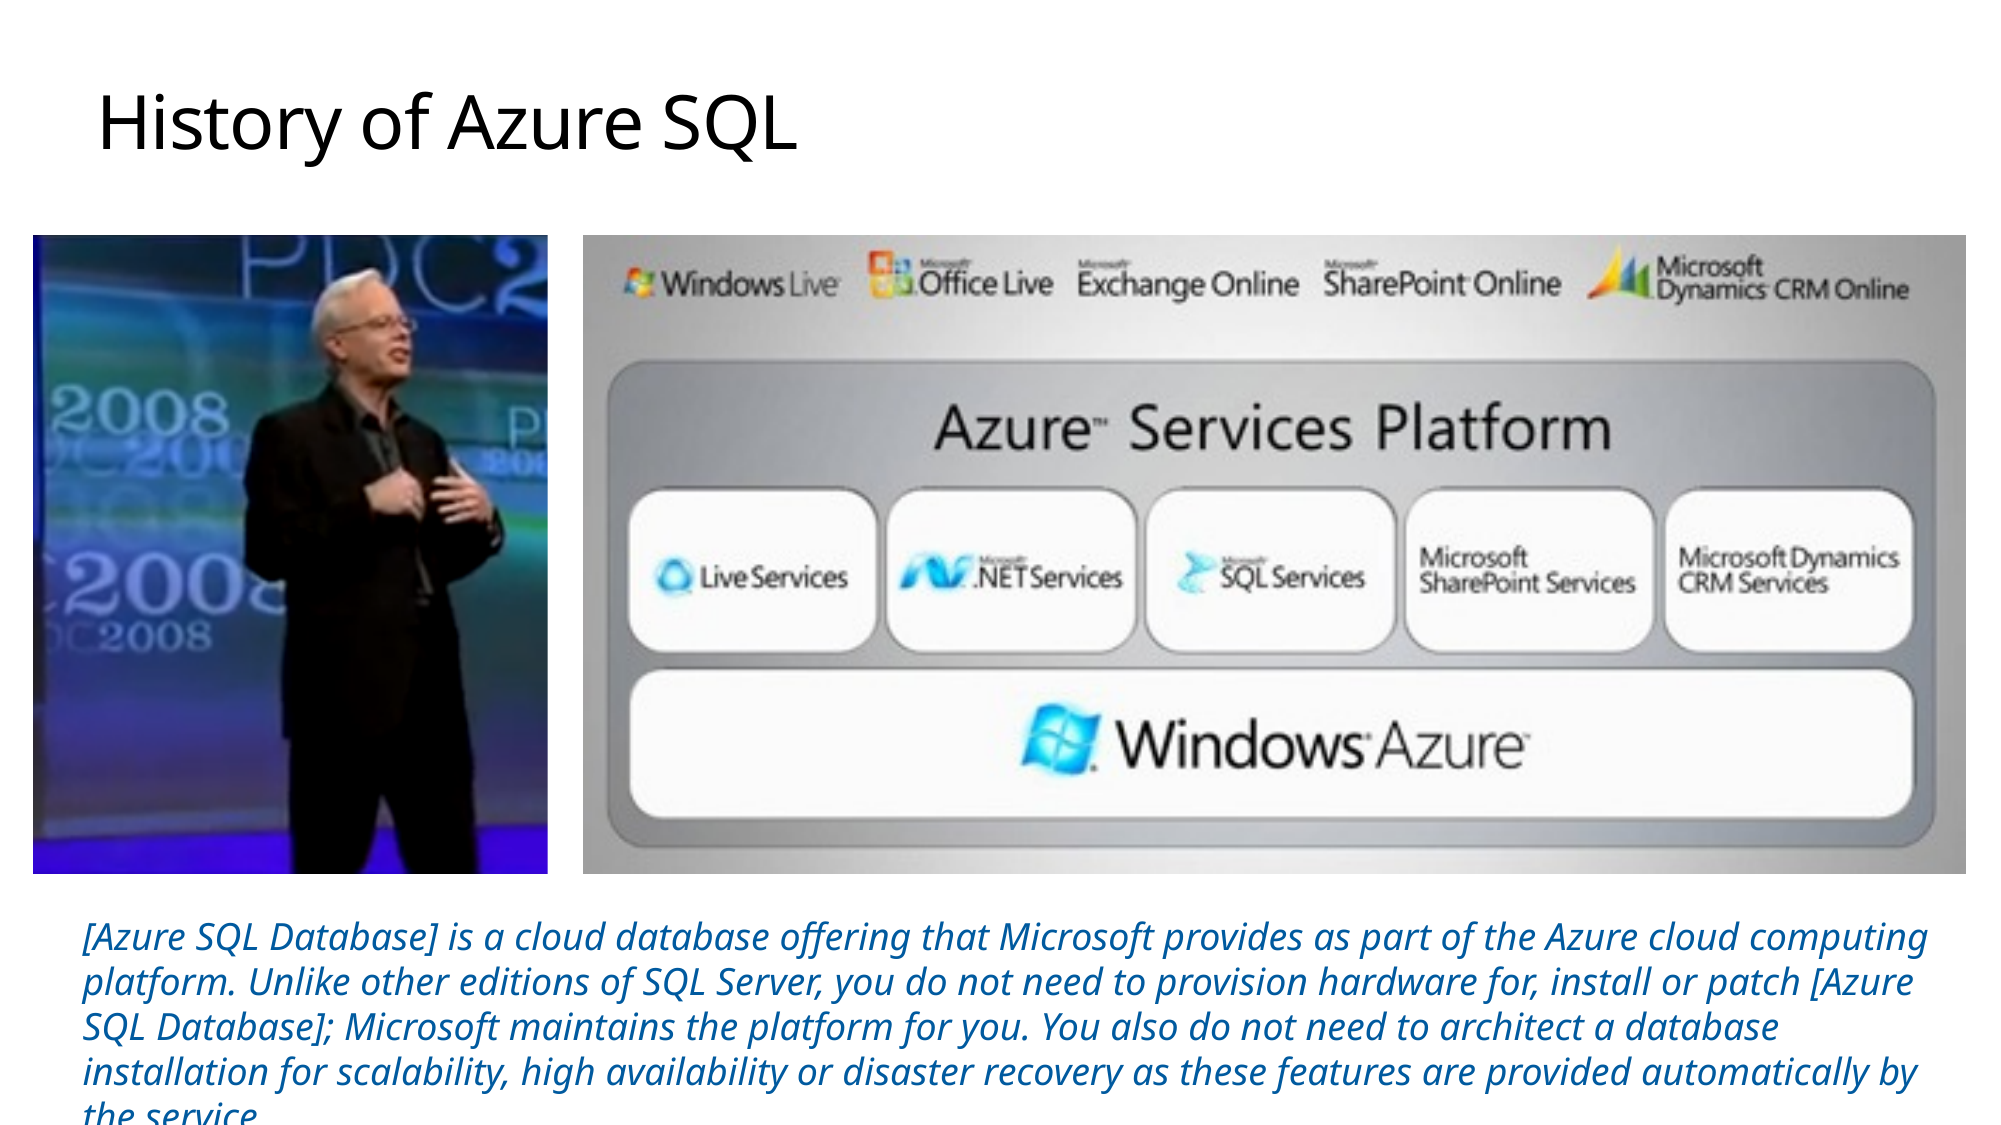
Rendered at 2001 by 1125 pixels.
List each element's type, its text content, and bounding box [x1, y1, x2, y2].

text_box [Azure SQL Database] is a cloud database offering that Microsoft provides as part of the Azure cloud computing platform. Unlike other editions of SQL Server, you do not need to provision hardware for, install or patch [Azure SQL Database]; Microsoft maintains the platform for you. You also do not need to architect a database installation for scalability, high availability or disaster recovery as these features are provided automatically by the service. [67, 905, 1981, 1125]
picture [582, 235, 1967, 874]
picture [32, 235, 548, 874]
title History of Azure SQL [96, 75, 1904, 166]
